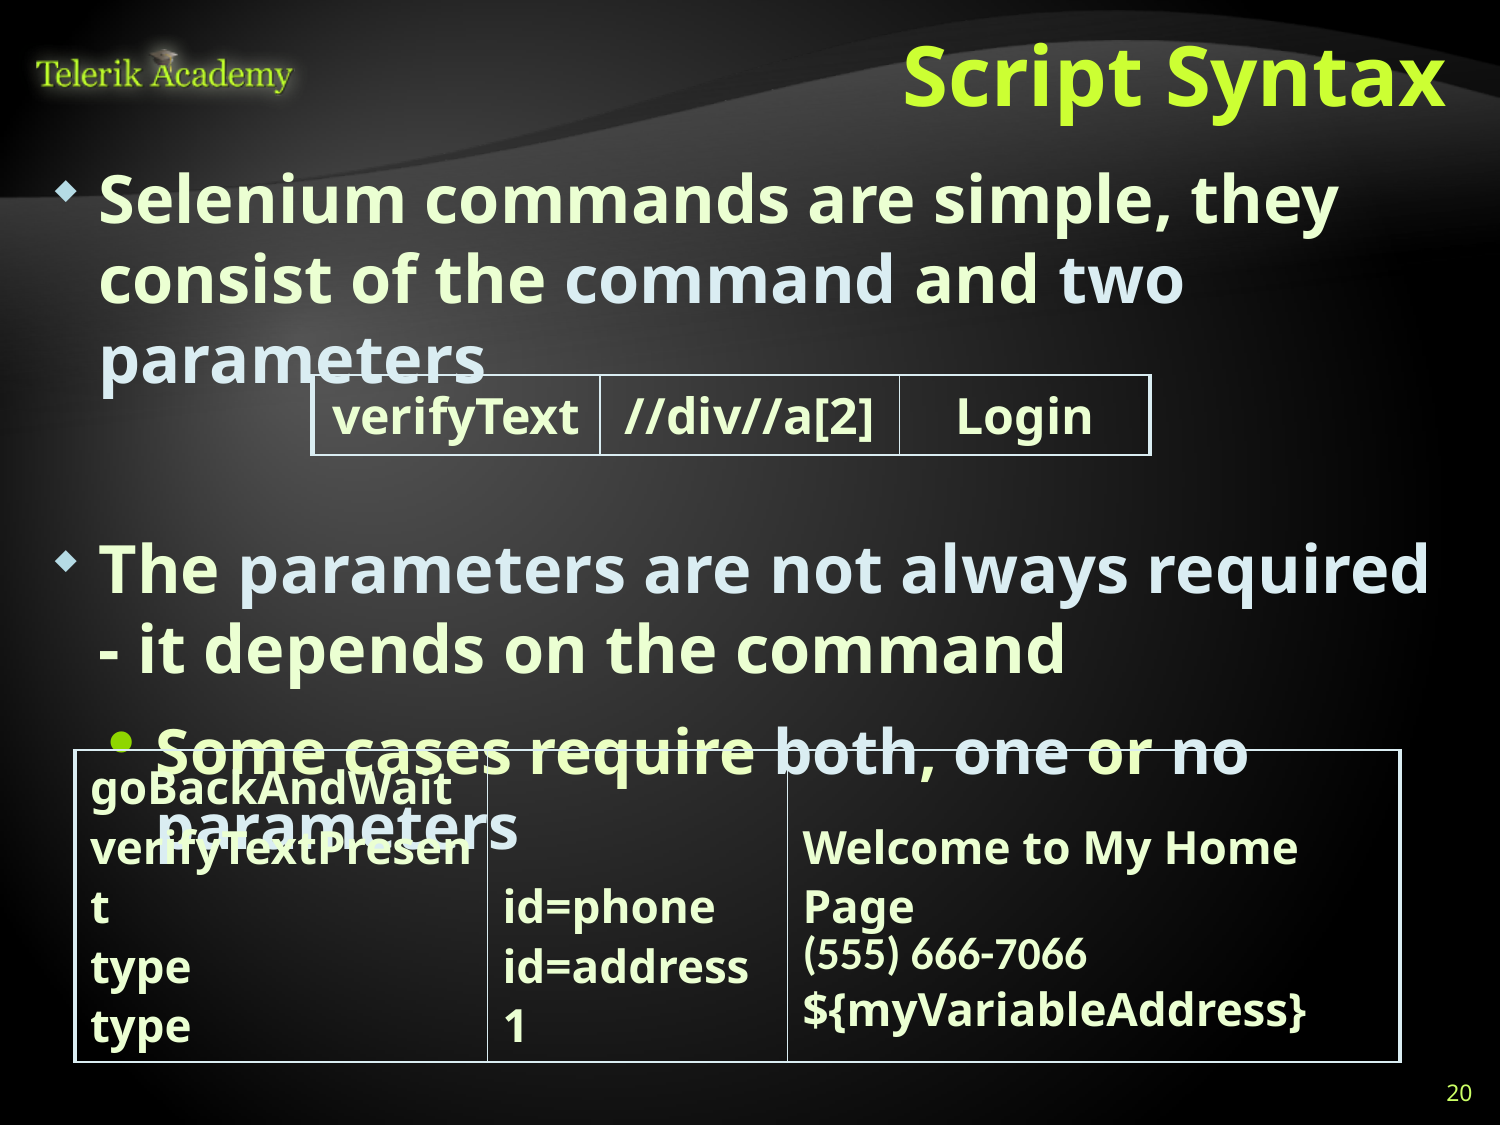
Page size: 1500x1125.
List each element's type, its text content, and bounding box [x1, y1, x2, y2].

table_header Login [900, 376, 1148, 454]
table_header //div//a[2] [601, 376, 899, 454]
table_header Welcome to My Home Page (555) 666-7066 ${myVariableAddress} [788, 751, 1398, 1061]
title Script Syntax [300, 12, 1463, 149]
list Selenium commands are simple, they consist of the command and two parameters The parameters are not always required - it depends on the command Some cases require both, one or no parameters [37, 149, 1463, 1100]
table_header id=phone id=address1 [488, 751, 787, 1061]
table_header verifyText [315, 376, 599, 454]
table_header goBackAndWait verifyTextPresent type type [77, 751, 487, 1061]
picture [0, 0, 1500, 1125]
slide_number 20 [1412, 1074, 1488, 1113]
